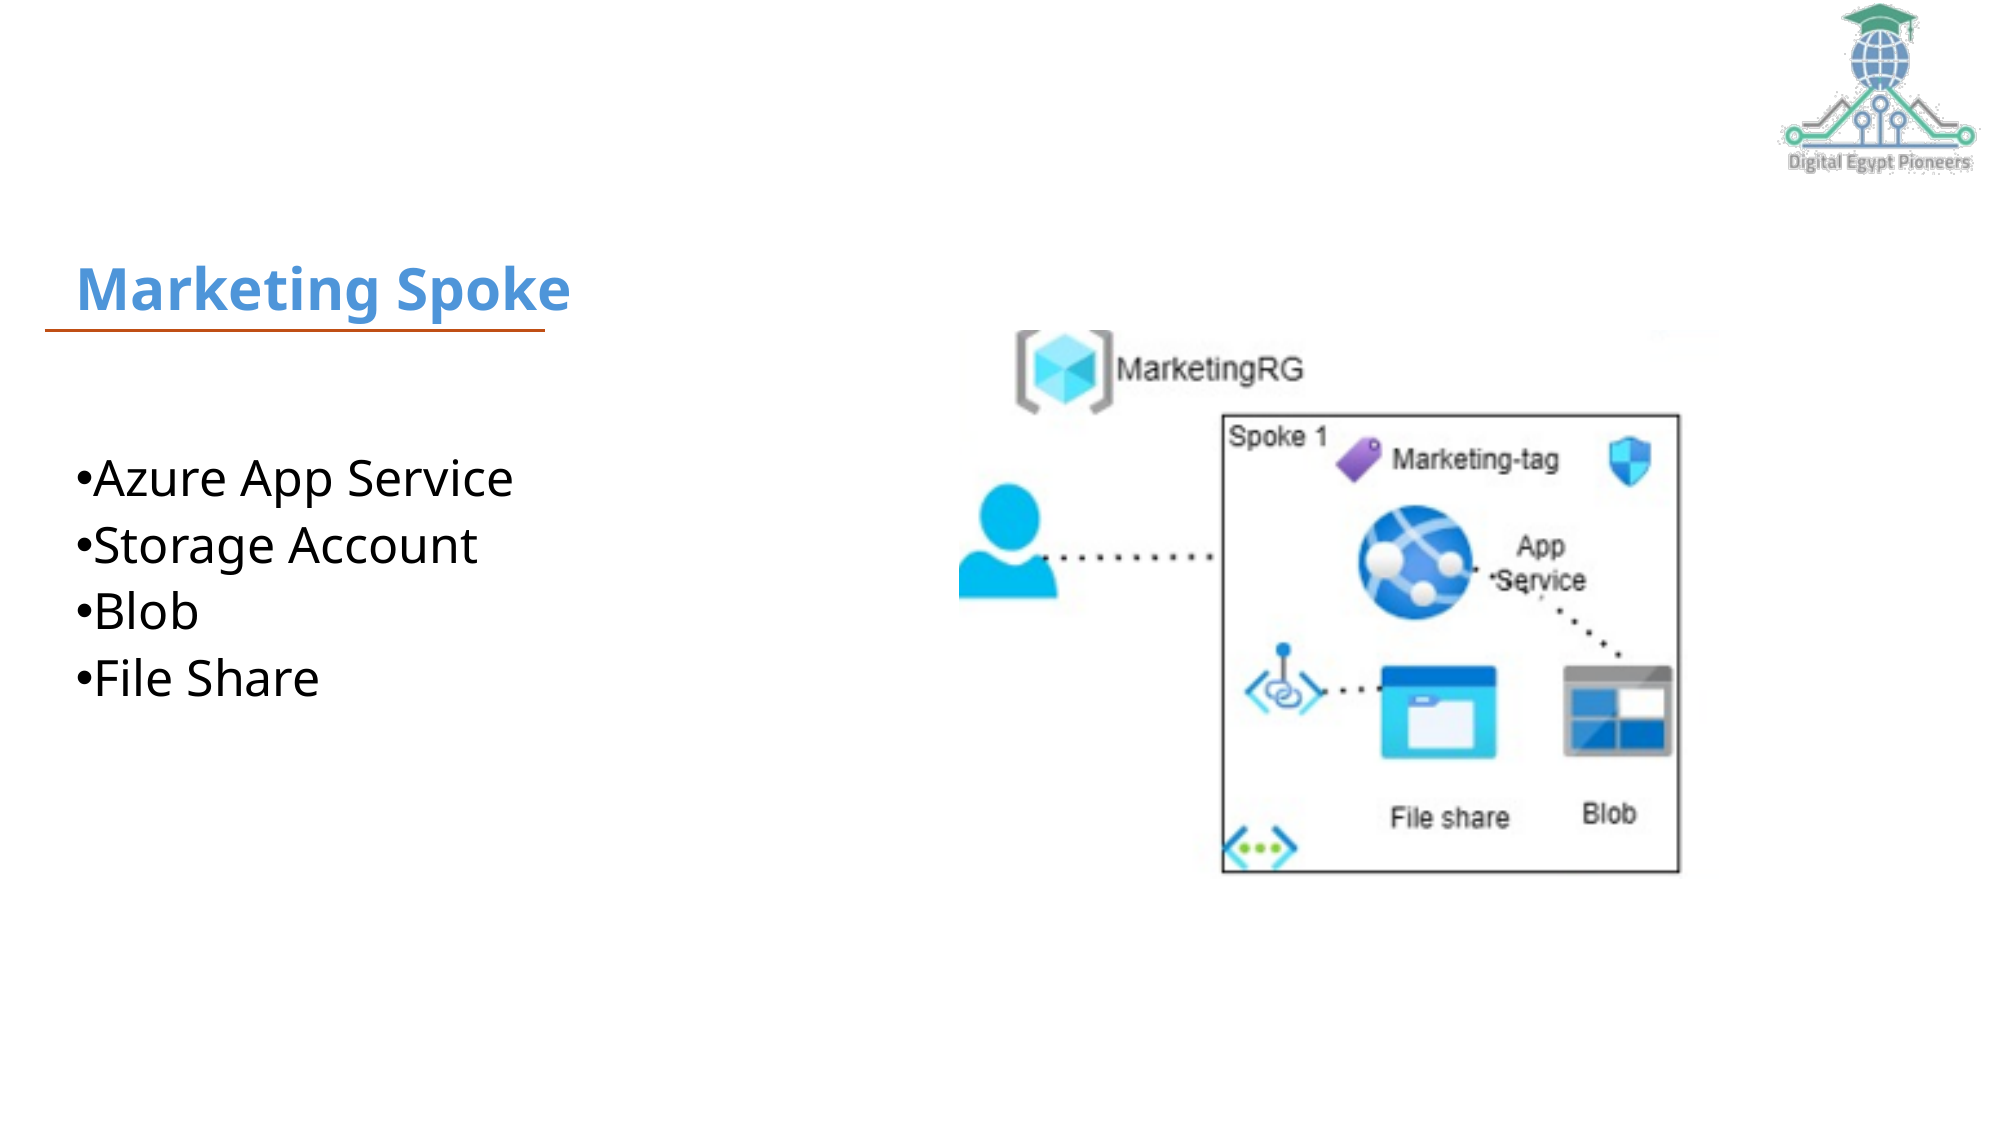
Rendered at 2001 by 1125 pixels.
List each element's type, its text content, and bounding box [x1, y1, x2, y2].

picture [958, 330, 1719, 879]
text_box Marketing Spoke [60, 190, 625, 394]
picture [1755, 3, 2000, 175]
text_box Azure App Service Storage Account Blob File Share [60, 445, 702, 972]
